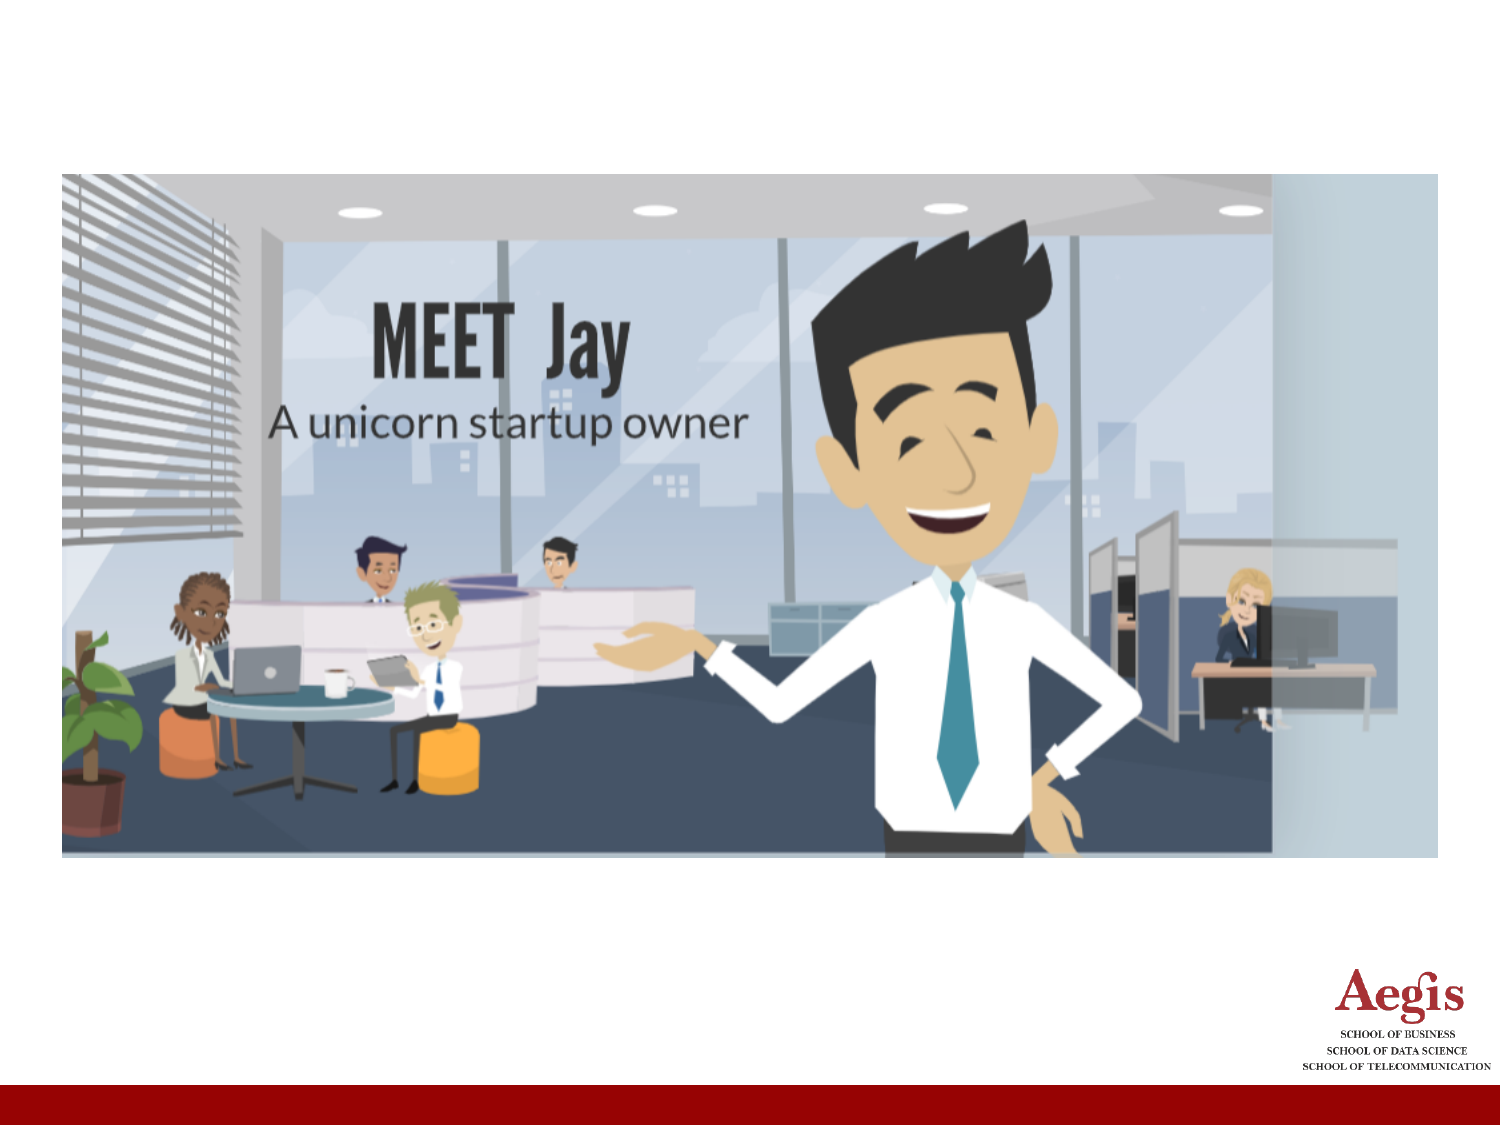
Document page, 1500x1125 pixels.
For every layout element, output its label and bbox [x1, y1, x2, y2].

list [62, 174, 1438, 859]
picture [1303, 969, 1491, 1070]
